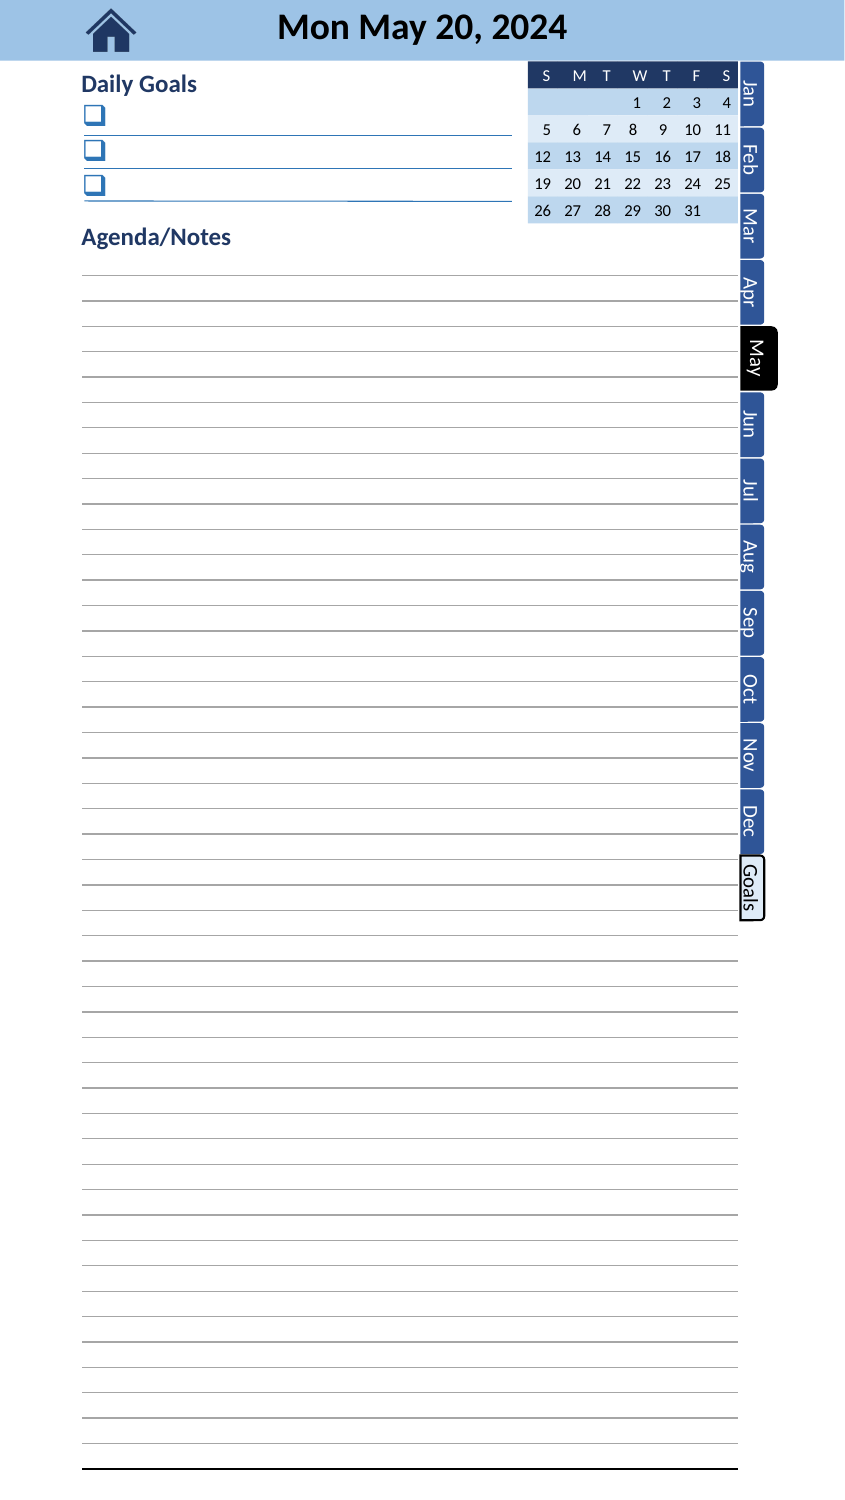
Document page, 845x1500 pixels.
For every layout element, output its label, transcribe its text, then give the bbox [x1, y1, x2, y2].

list Mon May 20, 2024 [190, 0, 655, 61]
picture [82, 1, 140, 59]
